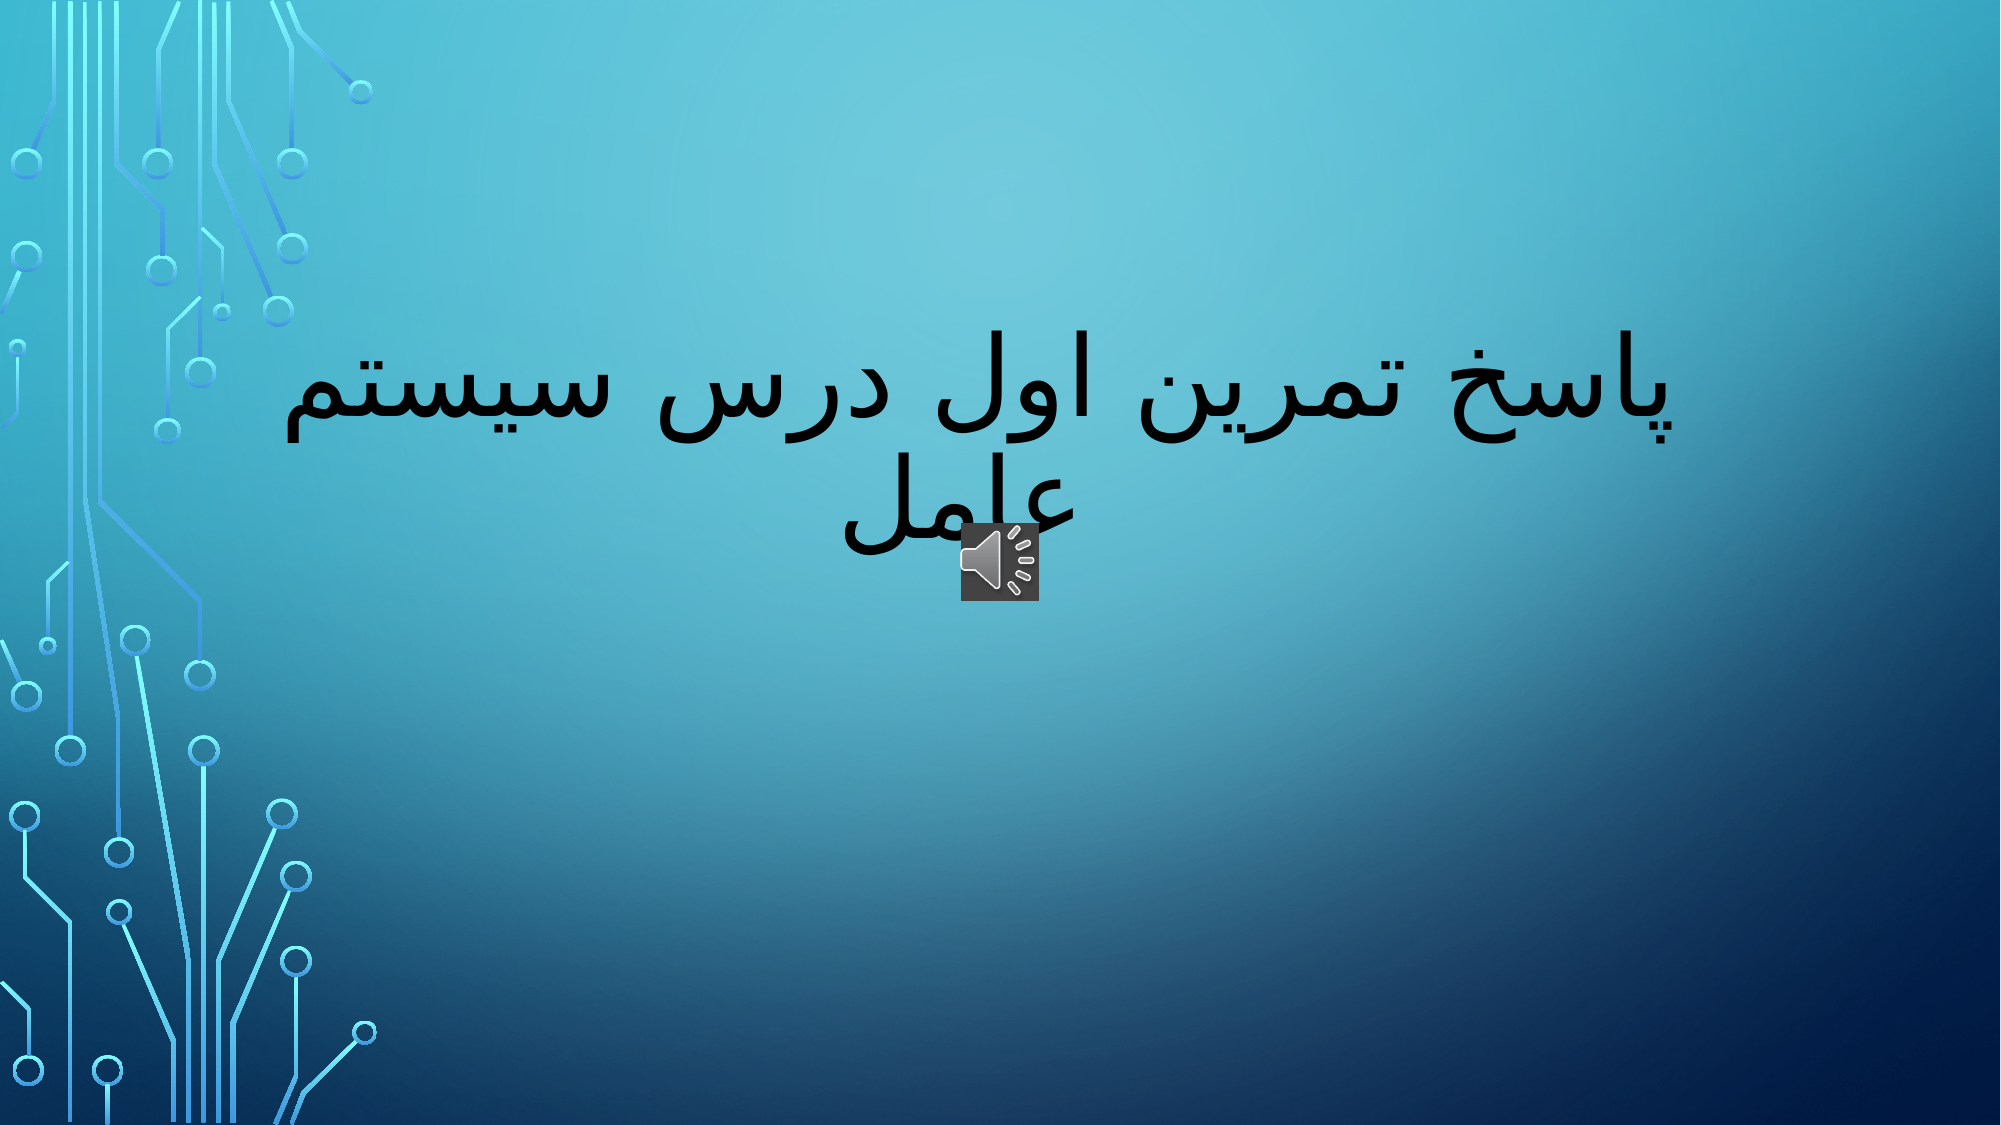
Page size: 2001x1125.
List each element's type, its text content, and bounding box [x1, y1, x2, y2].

picture [959, 522, 1040, 603]
title پاسخ تمرین اول درس سیستم عامل [257, 178, 1700, 571]
